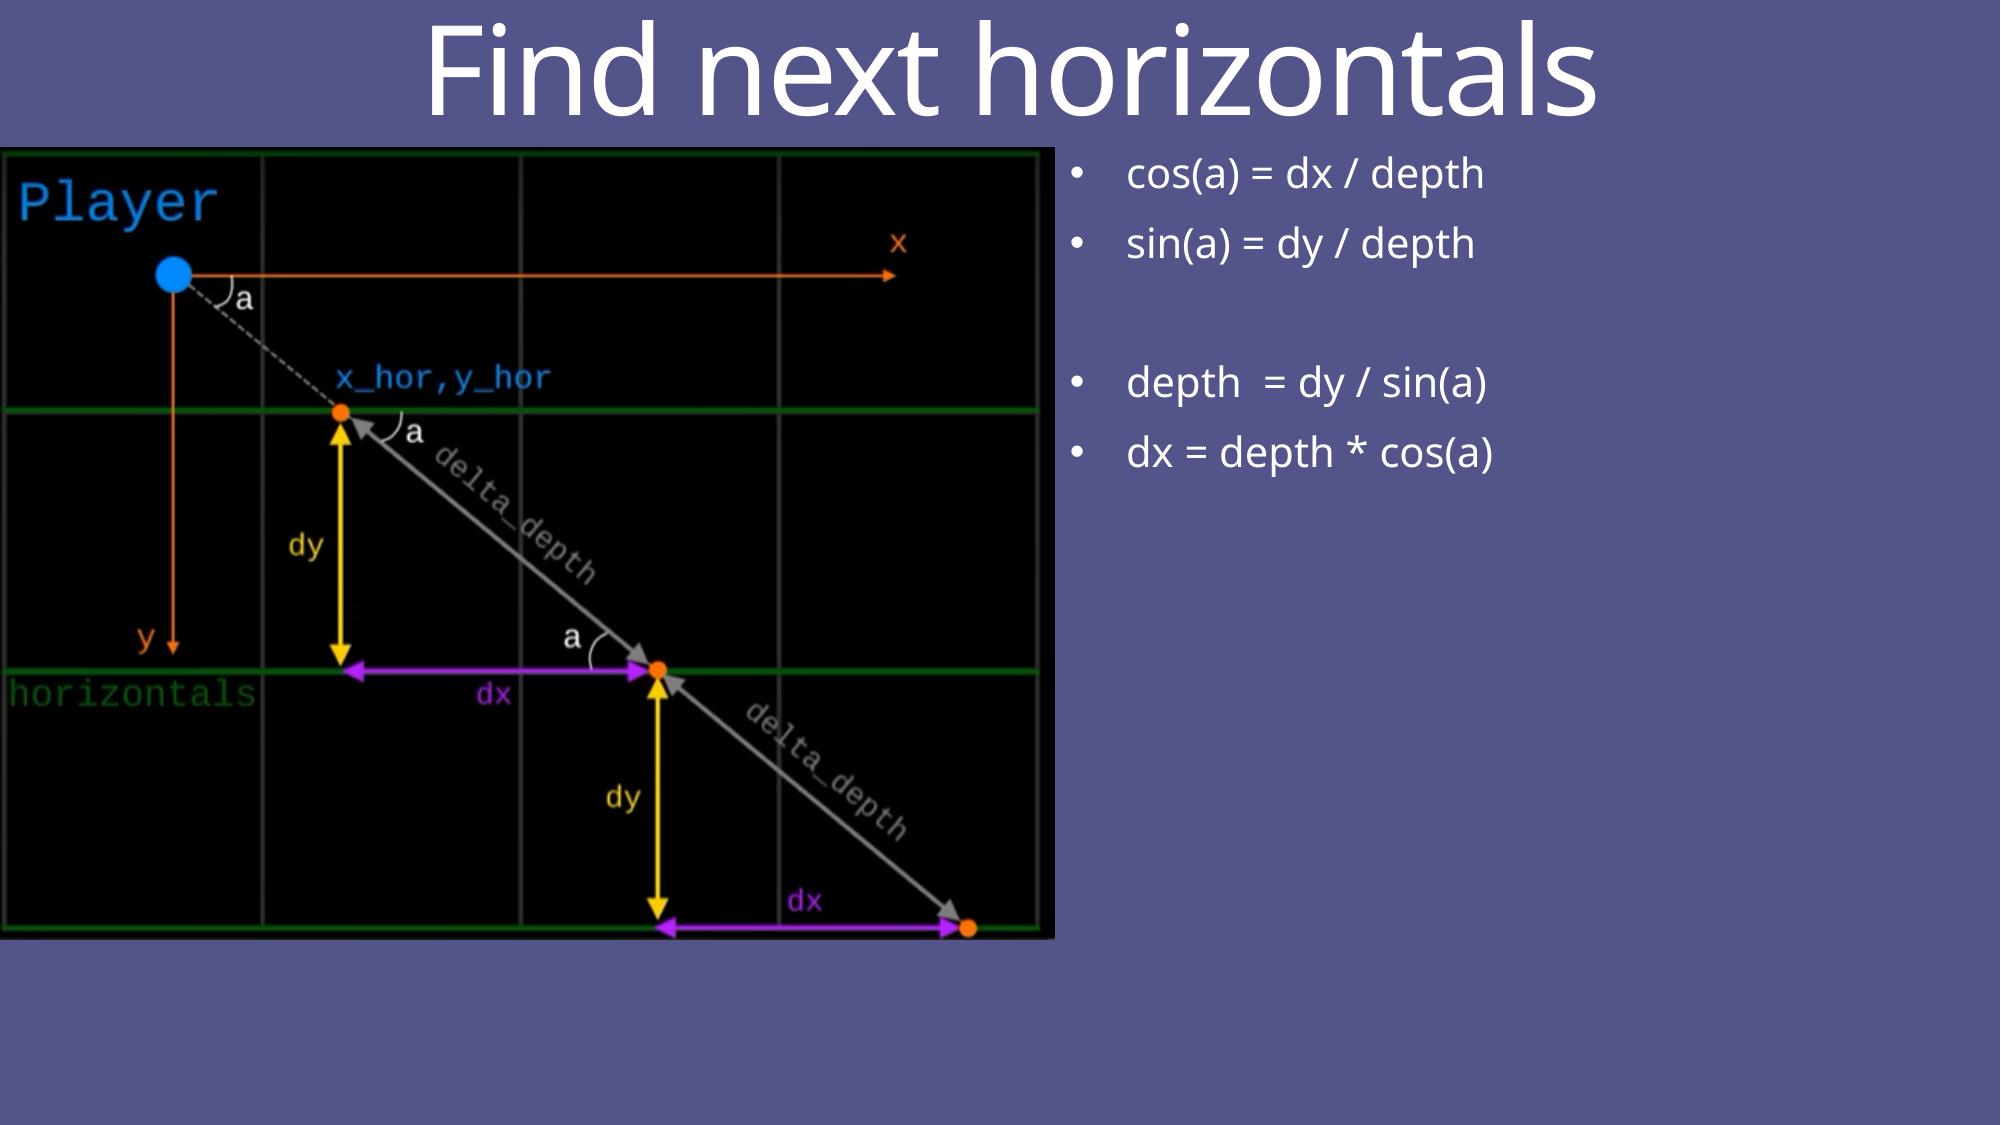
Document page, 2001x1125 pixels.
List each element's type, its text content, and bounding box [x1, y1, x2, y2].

title Find next horizontals [126, 15, 1896, 147]
subtitle cos(a) = dx / depth sin(a) = dy / depth depth = dy / sin(a) dx = depth * cos(a) [1055, 147, 2000, 940]
picture [0, 147, 1055, 940]
